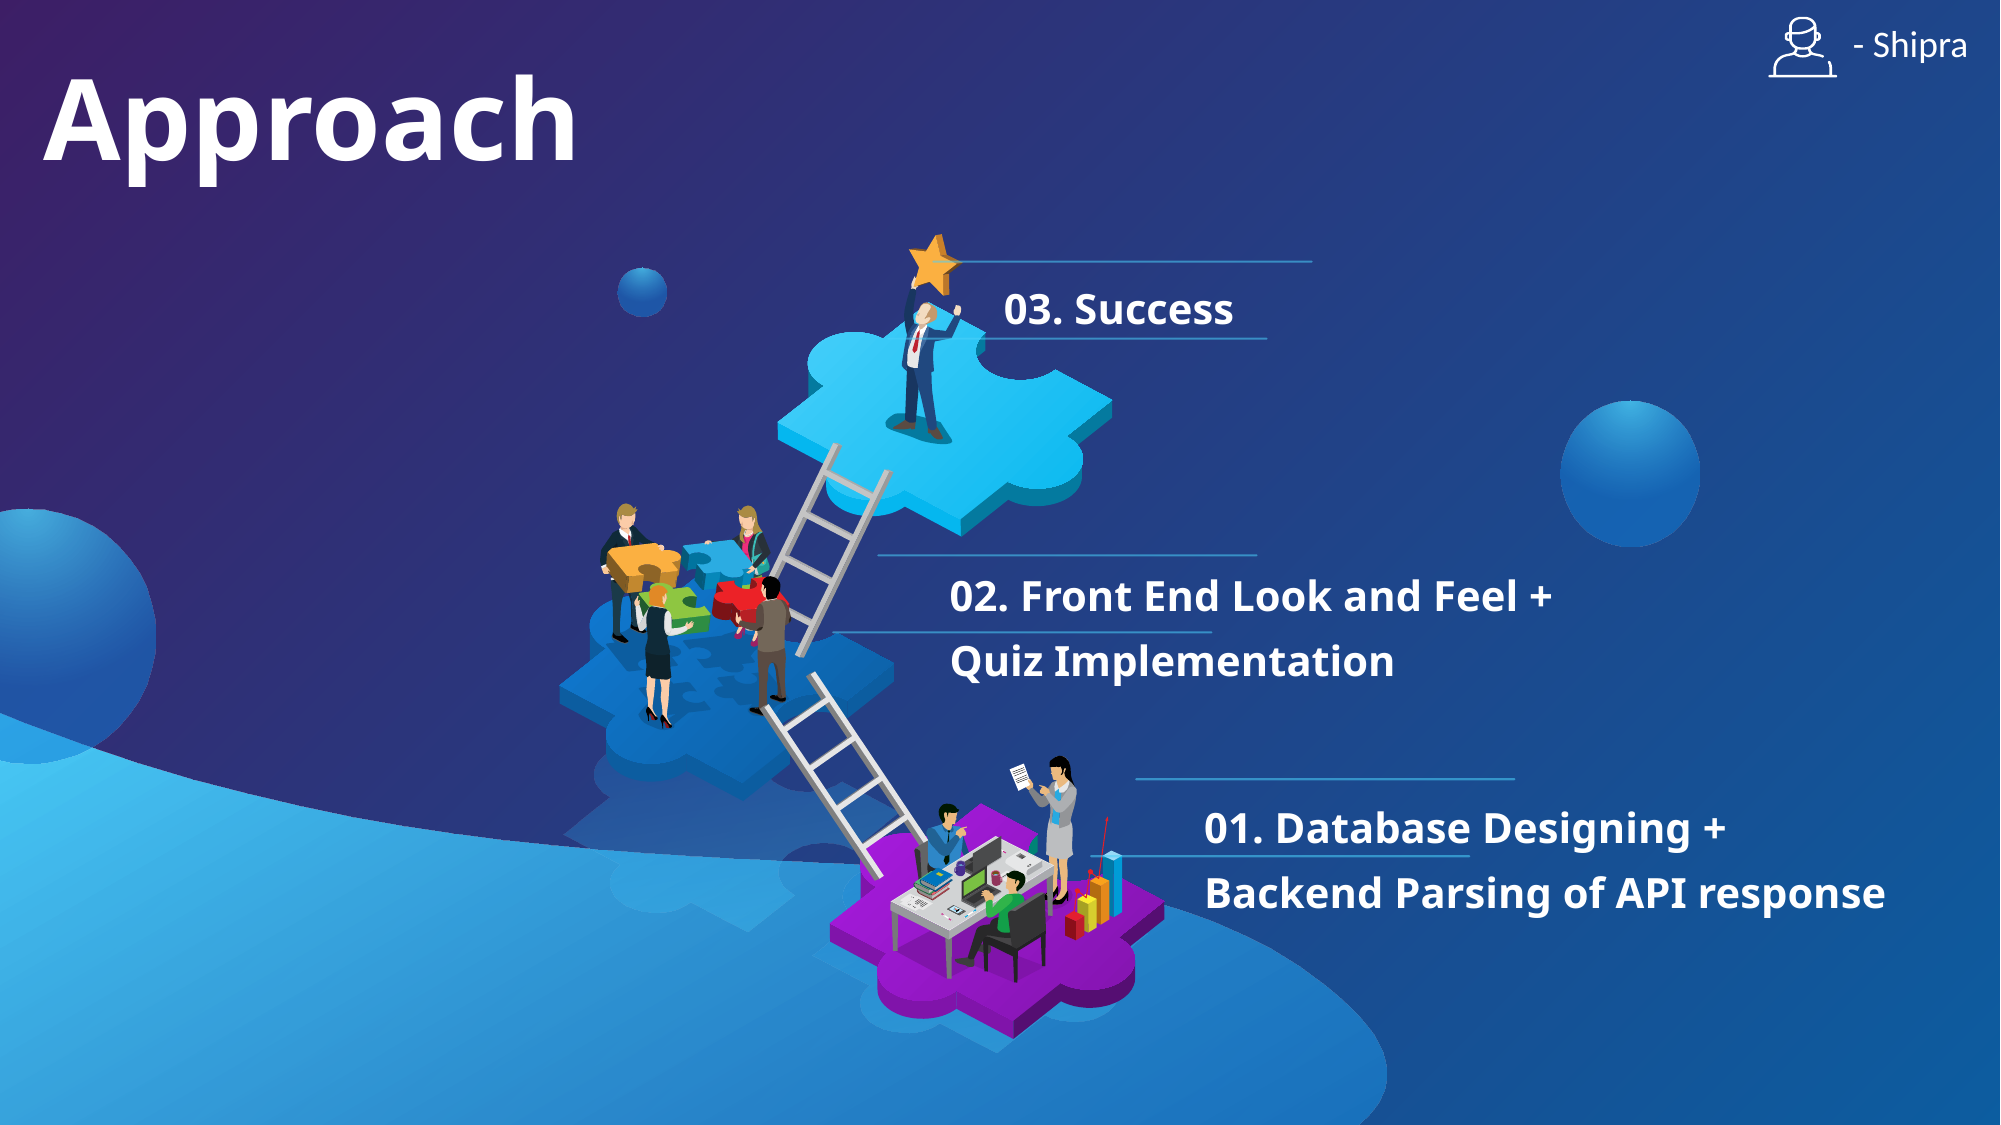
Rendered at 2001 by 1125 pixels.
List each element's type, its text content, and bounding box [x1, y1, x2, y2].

text_box [1768, 16, 1838, 78]
text_box 03. Success [1167, 260, 1390, 341]
text_box 01. Database Designing + Backend Parsing of API response [1189, 779, 1919, 924]
text_box [0, 507, 157, 765]
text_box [554, 229, 1167, 1055]
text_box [888, 261, 1312, 339]
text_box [833, 555, 1257, 633]
text_box [1559, 399, 1701, 548]
text_box Approach [28, 40, 936, 191]
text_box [1091, 779, 1515, 857]
text_box 02. Front End Look and Feel + Quiz Implementation [1167, 547, 1742, 693]
text_box [0, 747, 1388, 1125]
text_box - Shipra [1838, 12, 1984, 73]
